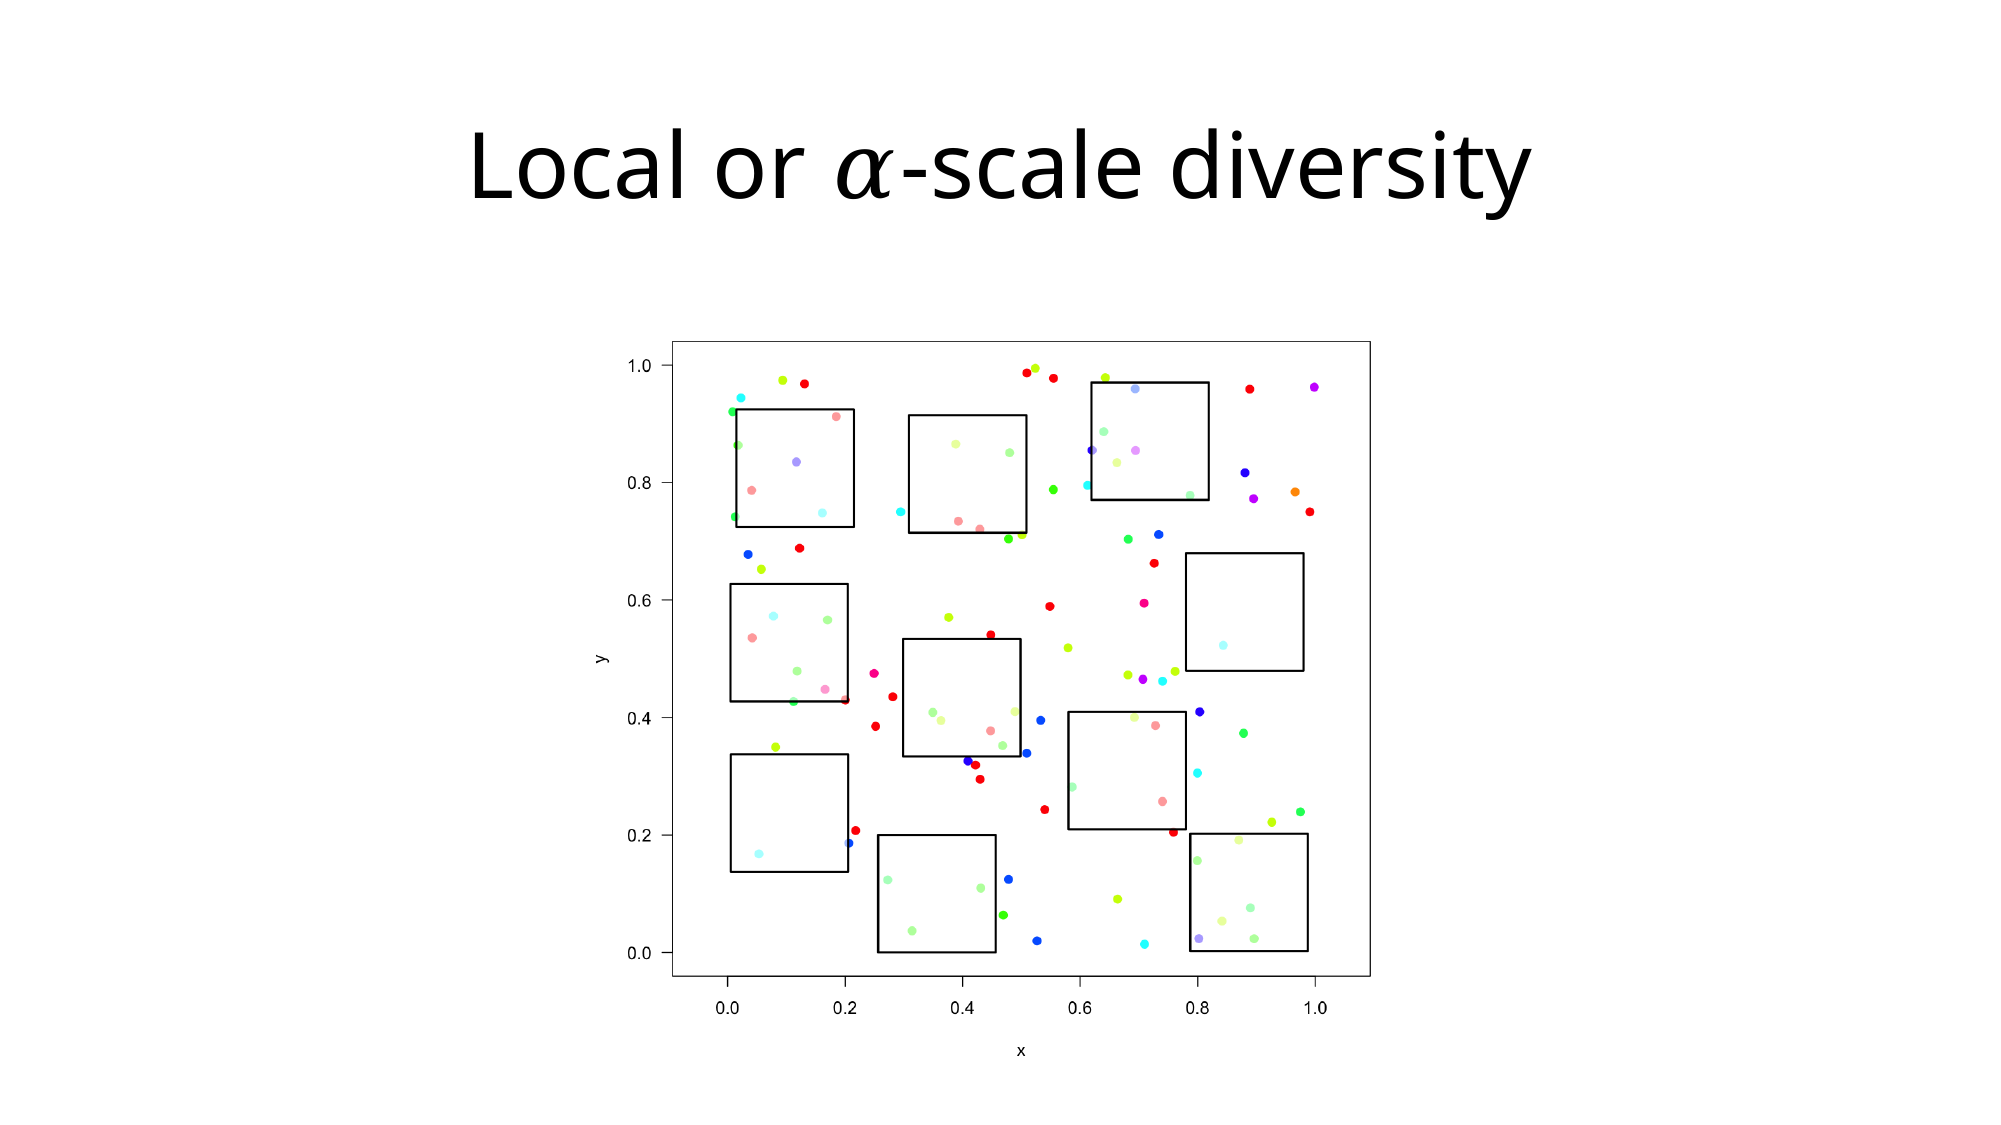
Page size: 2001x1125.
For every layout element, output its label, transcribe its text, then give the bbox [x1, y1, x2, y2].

title Local or 𝛼-scale diversity [137, 59, 1863, 278]
picture [586, 255, 1414, 1083]
